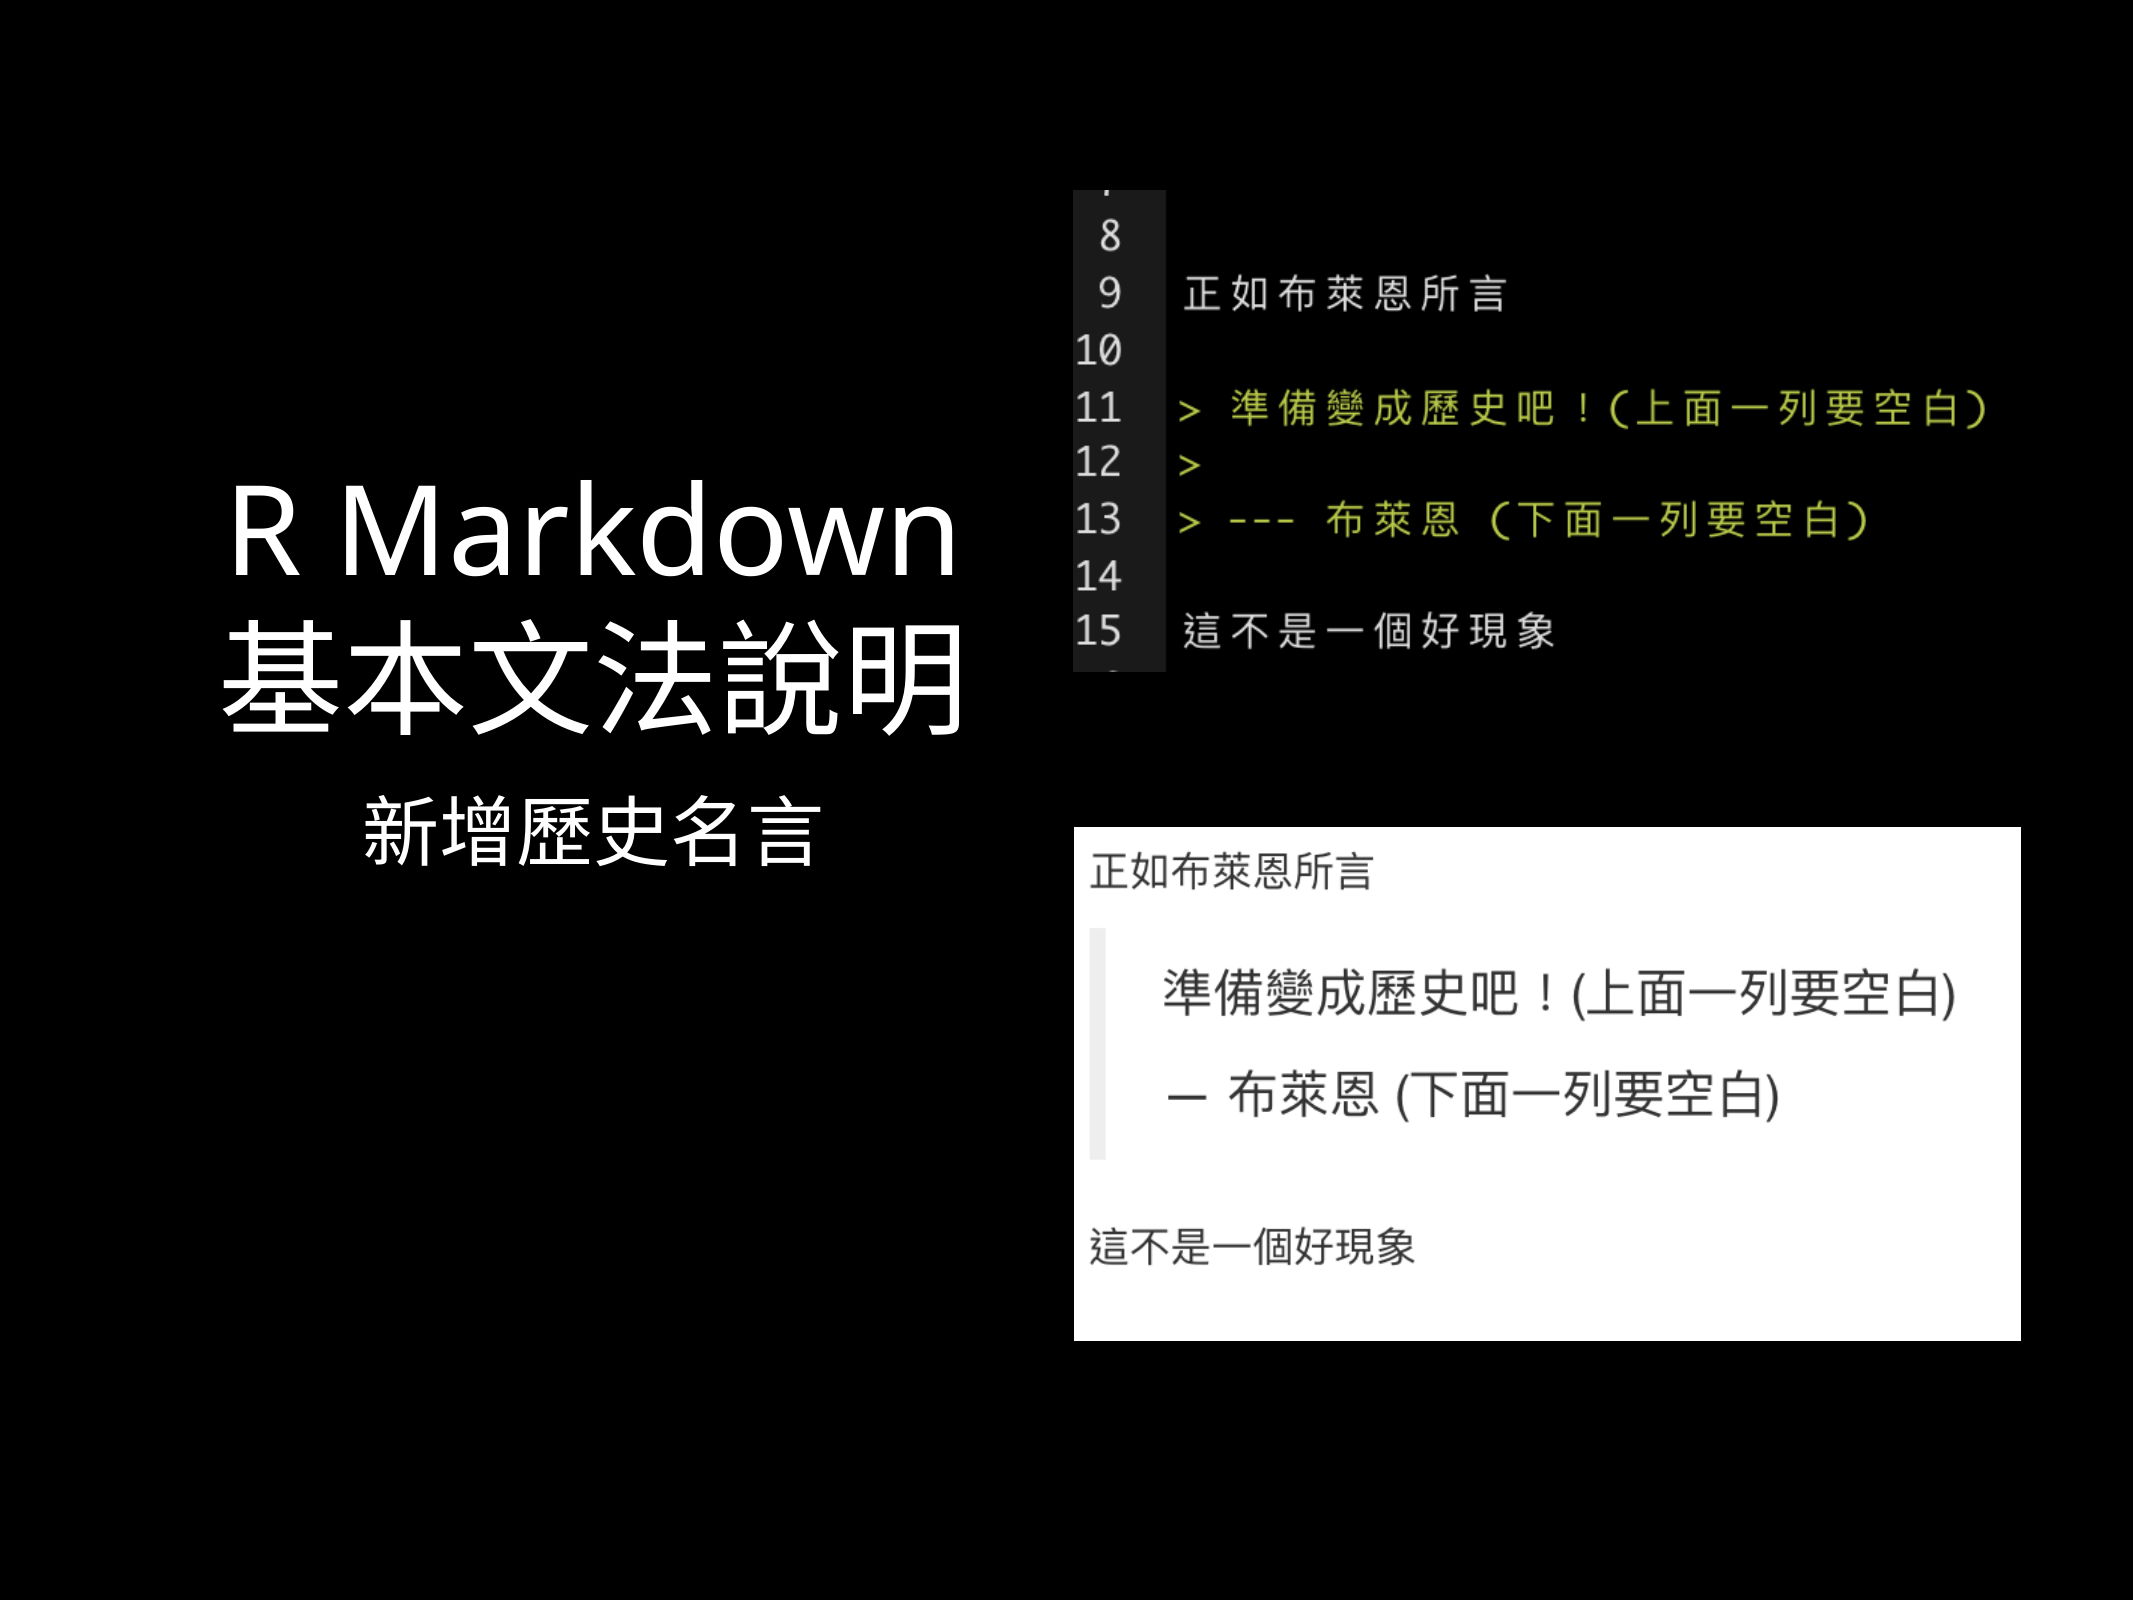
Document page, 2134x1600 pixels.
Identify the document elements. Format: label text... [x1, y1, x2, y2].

list 新增歷史名言 [155, 774, 1032, 1451]
title R Markdown 基本文法說明 [155, 103, 1032, 759]
picture [1073, 826, 2021, 1341]
picture [1073, 190, 2007, 673]
